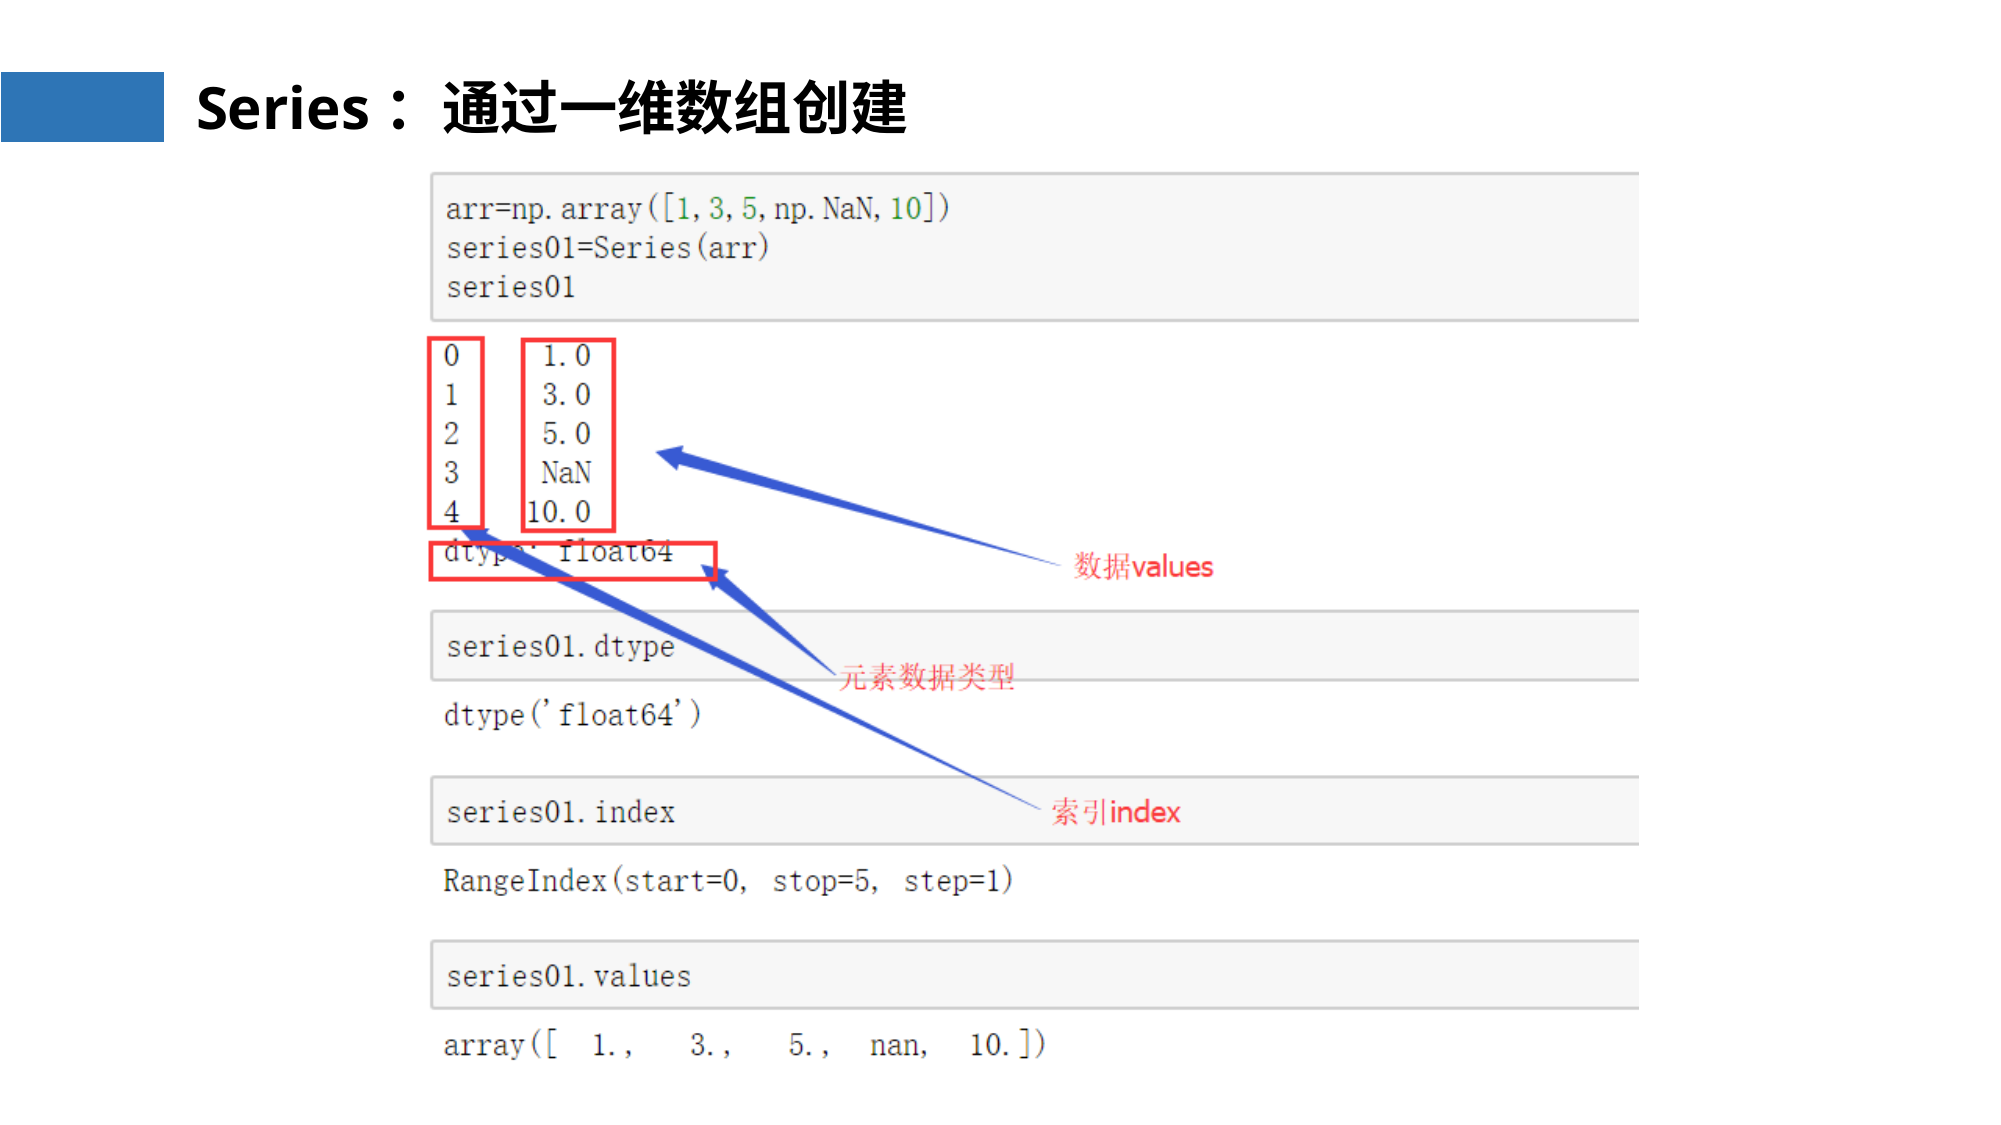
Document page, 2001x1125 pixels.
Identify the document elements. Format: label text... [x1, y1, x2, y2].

picture [421, 166, 1639, 1082]
title Series：通过一维数组创建 [181, 72, 1532, 196]
